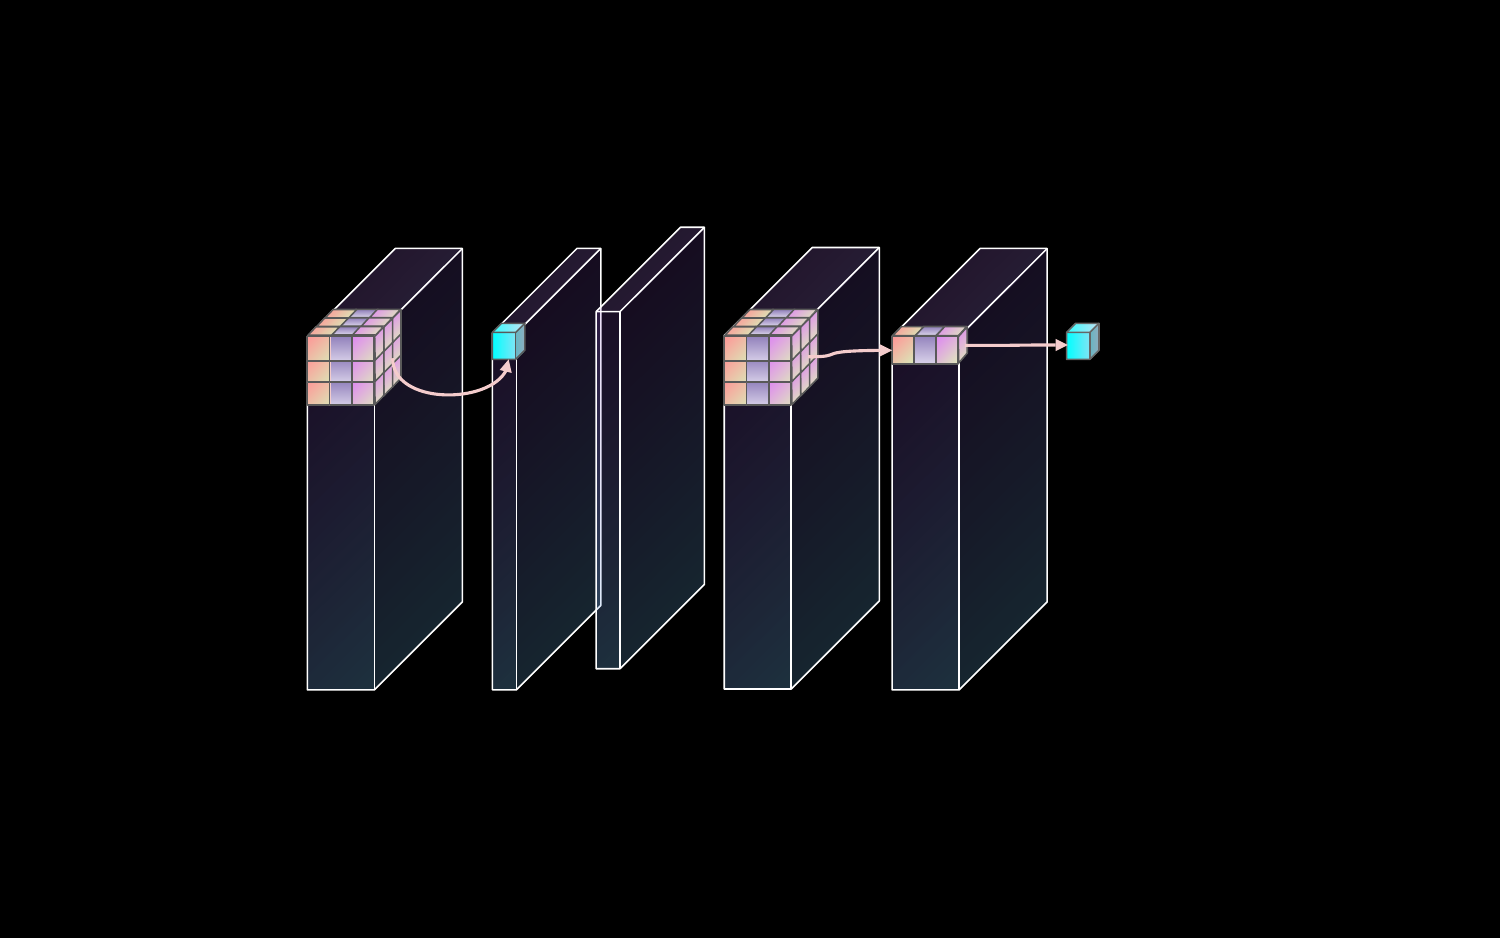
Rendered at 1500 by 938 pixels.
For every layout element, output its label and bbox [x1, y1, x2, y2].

text_box [307, 227, 705, 690]
text_box [904, 248, 1048, 343]
text_box [723, 247, 1100, 690]
